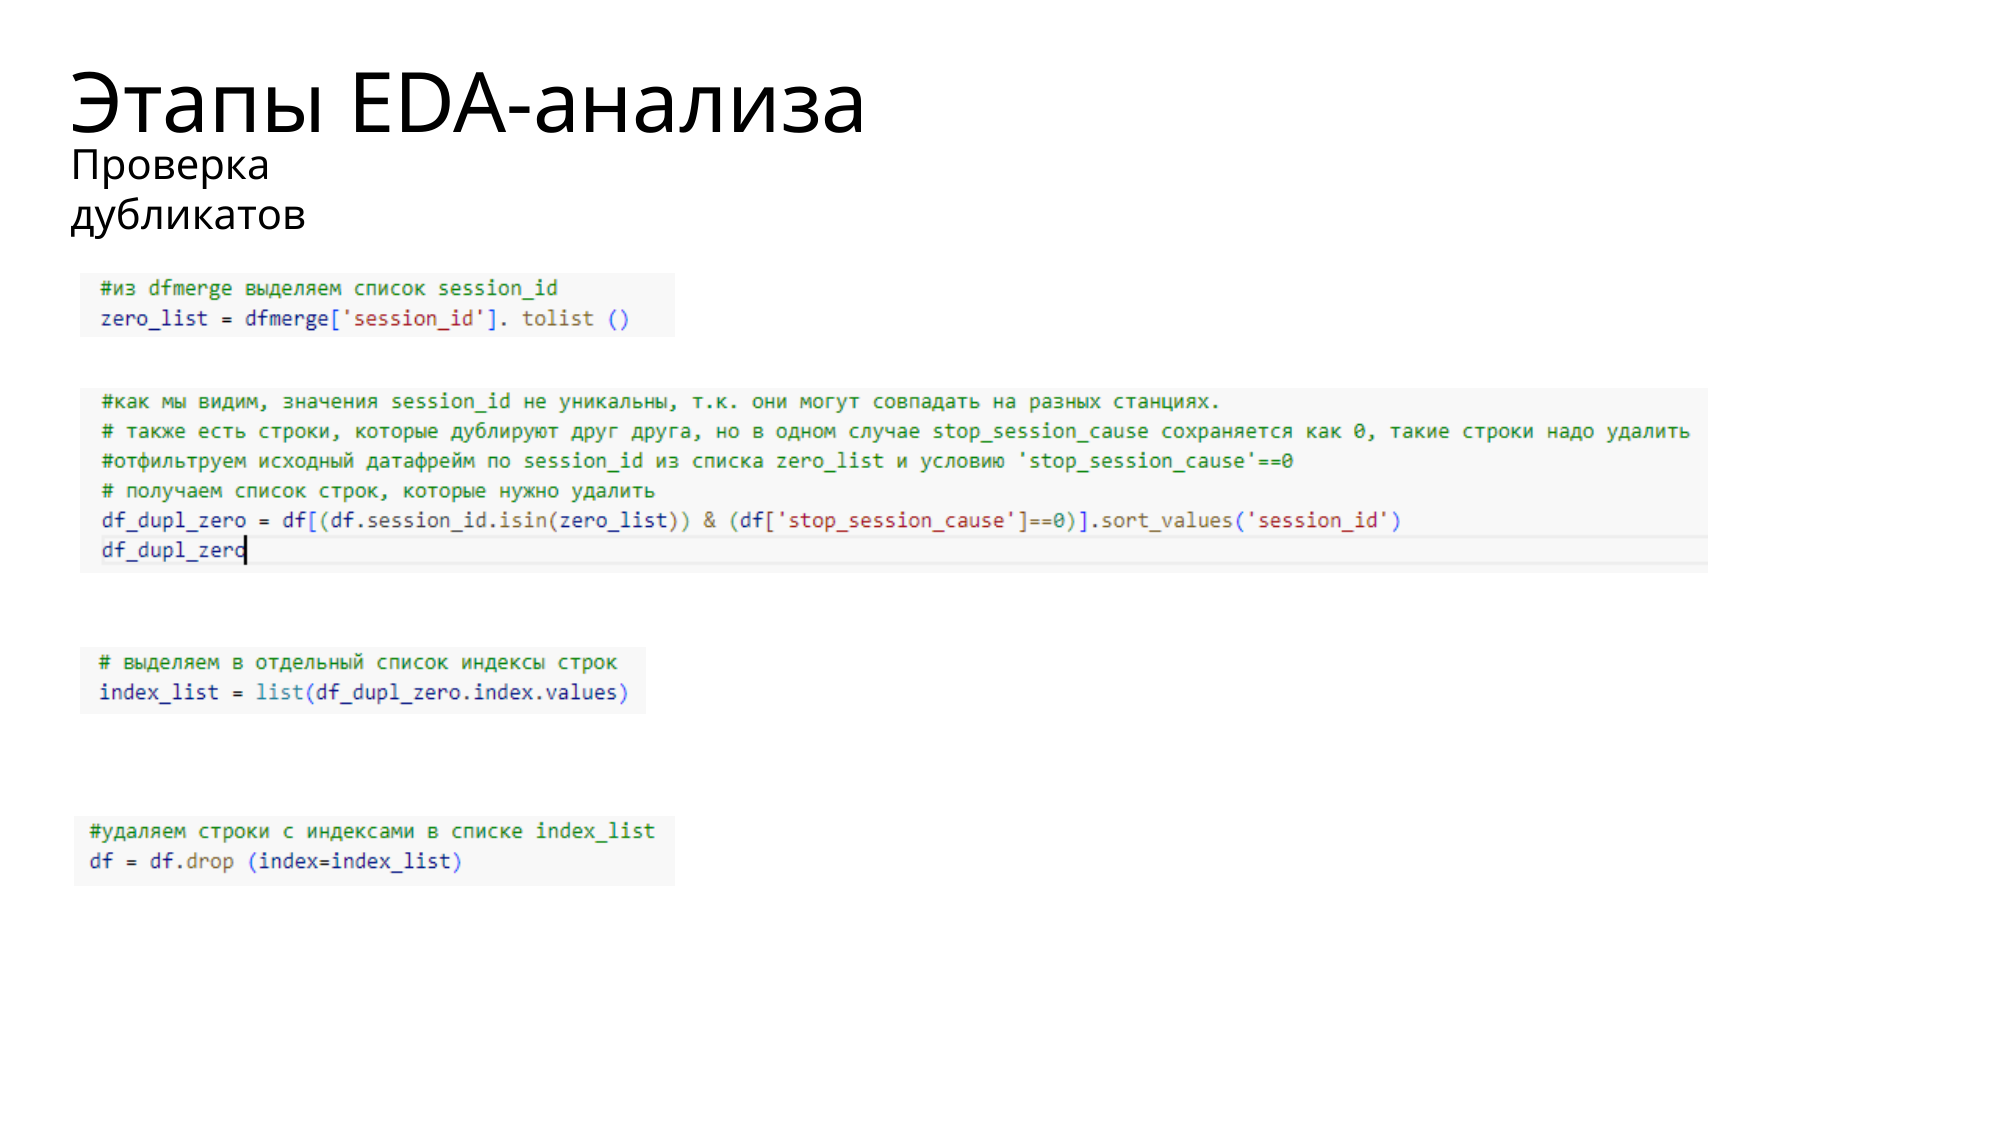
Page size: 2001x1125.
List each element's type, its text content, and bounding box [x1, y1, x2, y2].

picture [80, 273, 675, 337]
picture [80, 388, 1708, 574]
text_box Проверка дубликатов [55, 159, 526, 246]
picture [80, 647, 646, 714]
title Этапы EDA-анализа [55, 52, 1781, 159]
picture [74, 816, 675, 886]
